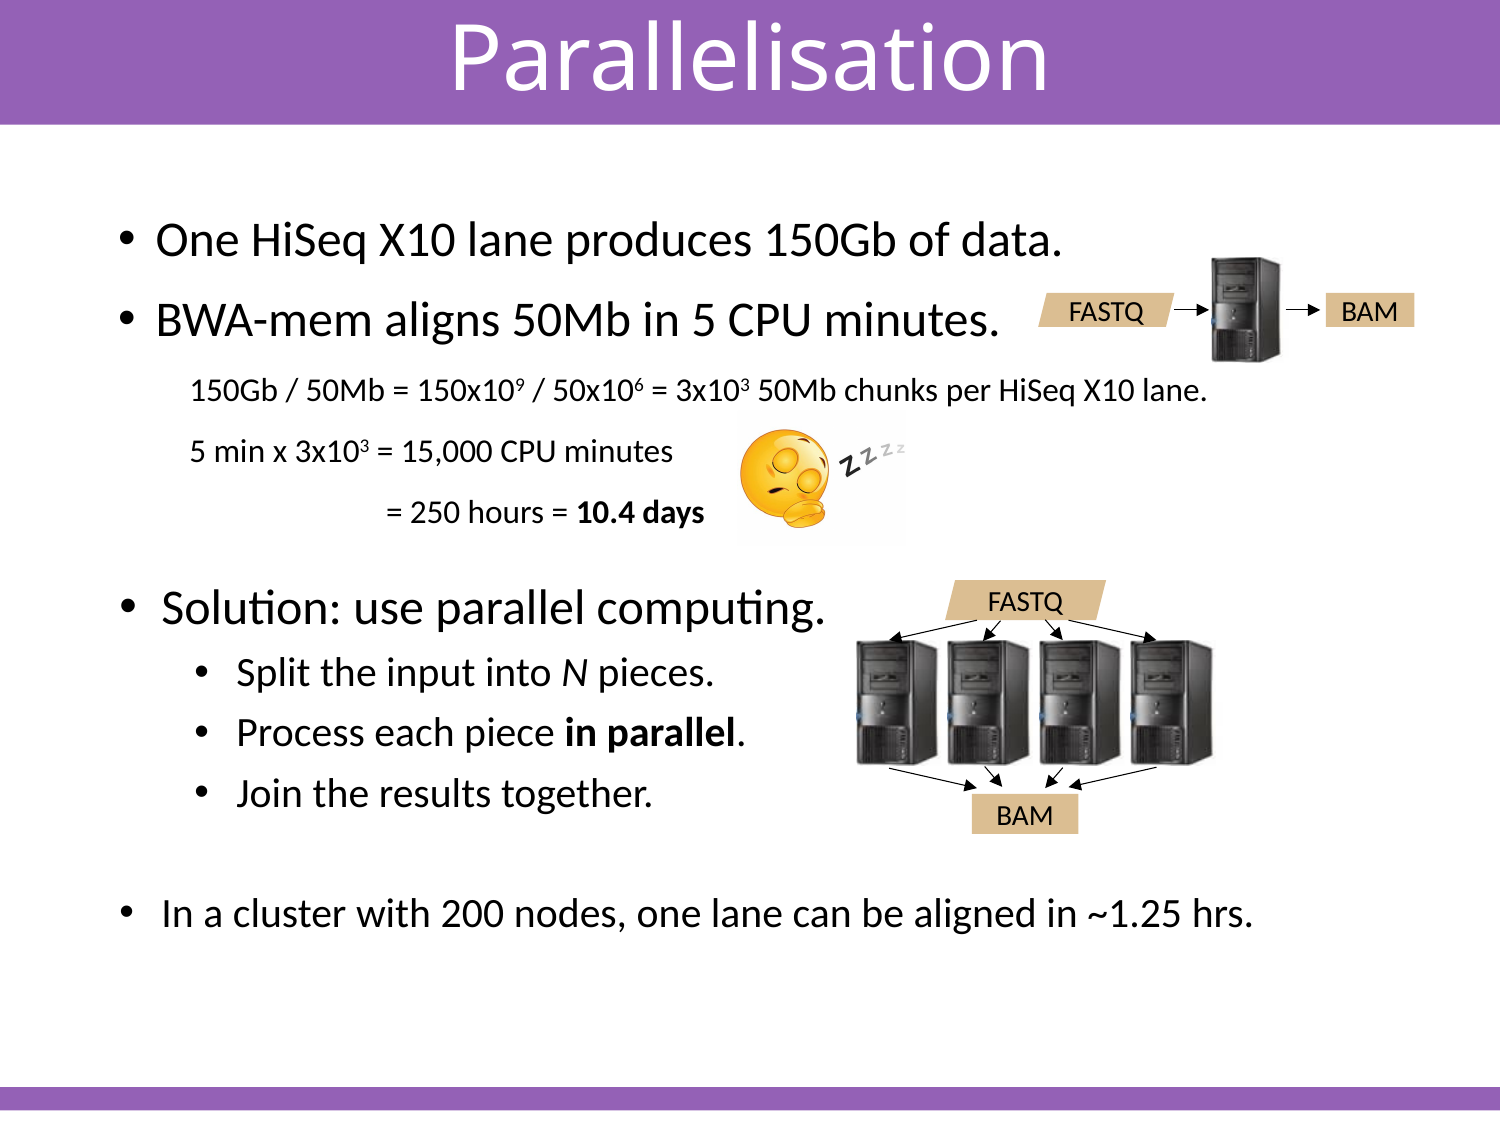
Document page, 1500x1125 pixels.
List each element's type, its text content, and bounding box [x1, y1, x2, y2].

text_box [0, 0, 1500, 126]
list One HiSeq X10 lane produces 150Gb of data. BWA-mem aligns 50Mb in 5 CPU minutes. 150Gb / 50Mb = 150x109 / 50x106 = 3x103 50Mb chunks per HiSeq X10 lane. 5 min x 3x103 = 15,000 CPU minutes = 250 hours = 10.4 days Solution: use parallel computing. Split the input into N pieces. Process each piece in parallel. Join the results together. In a cluster with 200 nodes, one lane can be aligned in ~1.25 hrs. [103, 206, 1397, 997]
picture [737, 410, 906, 546]
text_box [0, 1086, 1500, 1111]
text_box BAM [1325, 292, 1415, 328]
text_box Parallelisation [103, 0, 1397, 125]
picture [1210, 257, 1289, 363]
text_box FASTQ [1036, 291, 1176, 328]
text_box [856, 580, 1223, 834]
